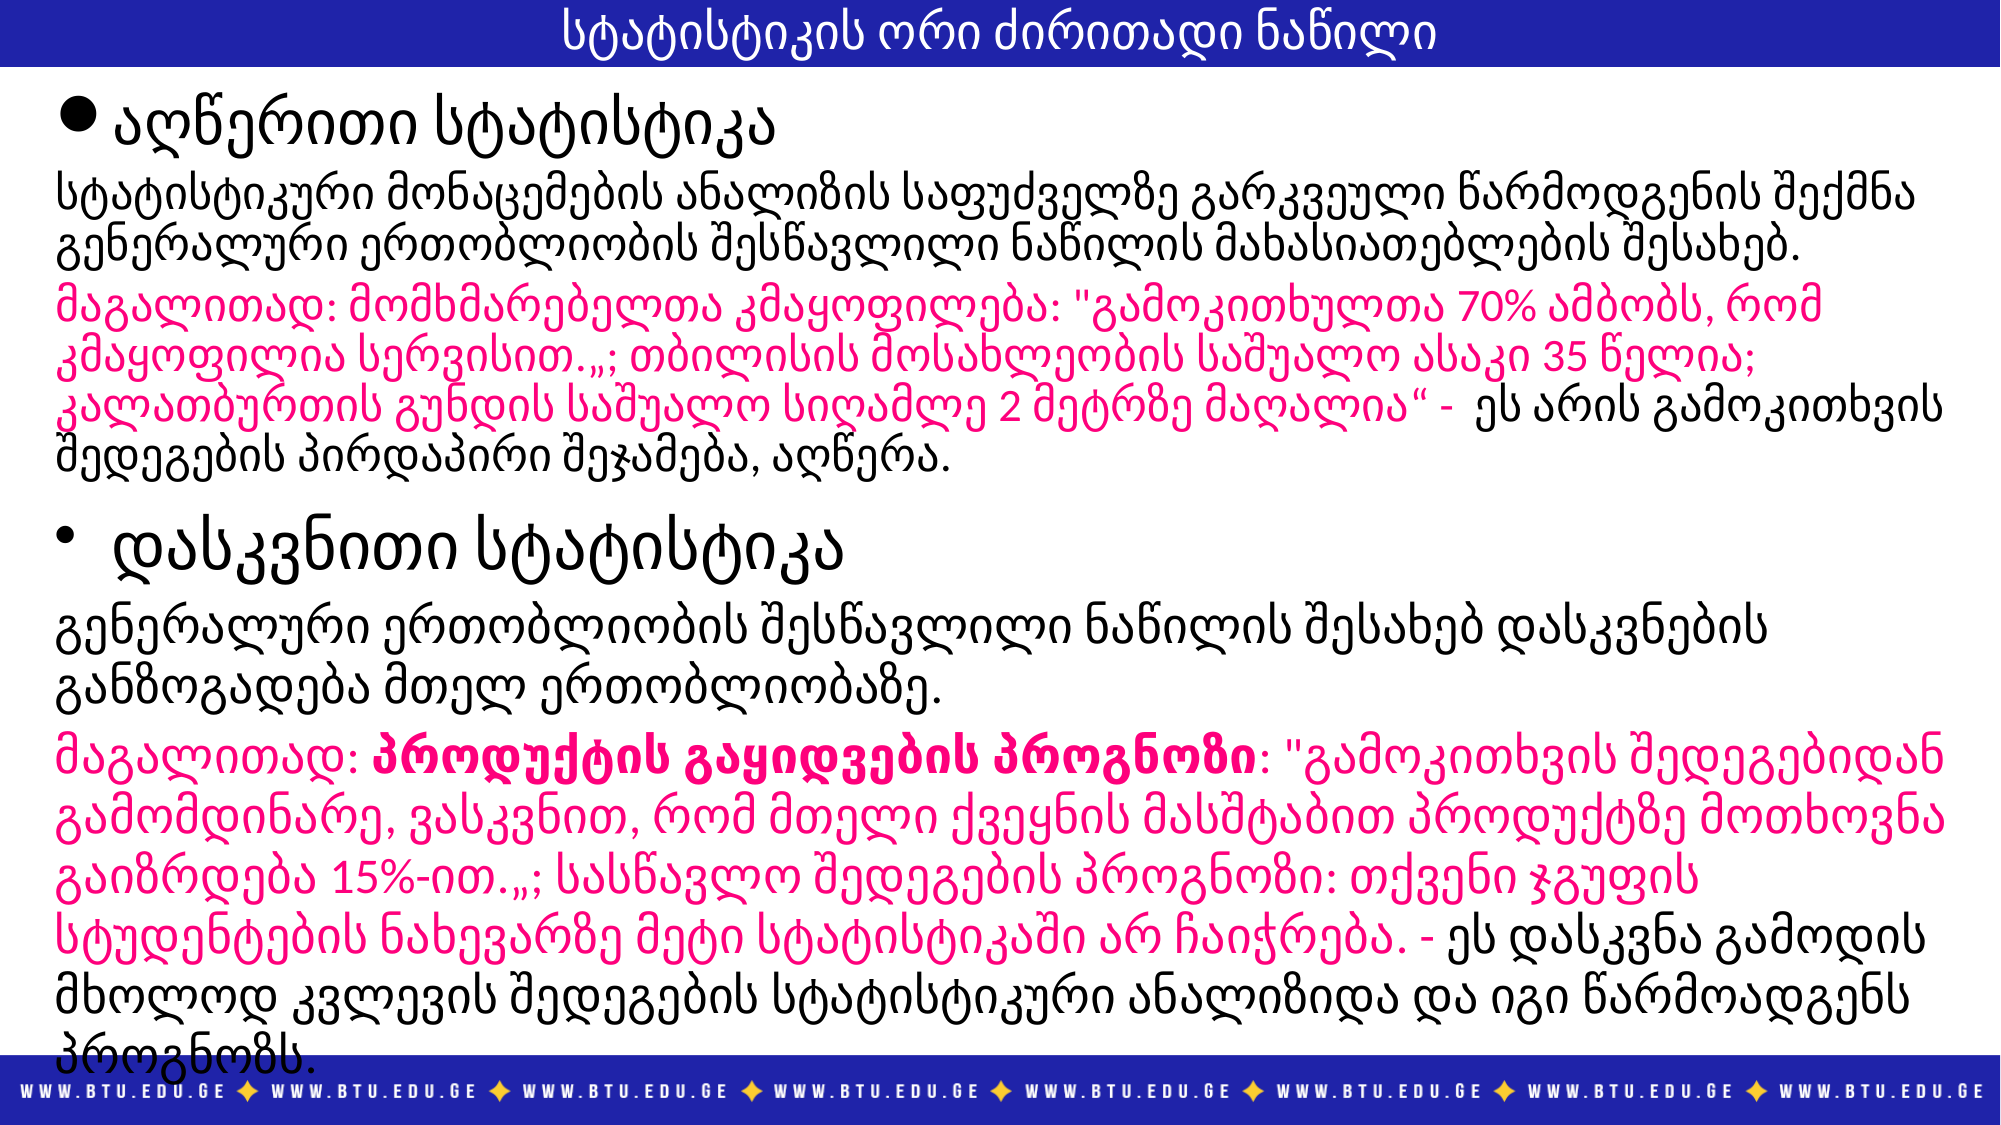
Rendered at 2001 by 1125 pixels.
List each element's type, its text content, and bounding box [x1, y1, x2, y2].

text_box დასკვნითი სტატისტიკა გენერალური ერთობლიობის შესწავლილი ნაწილის შესახებ დასკვნების განზოგადება მთელ ერთობლიობაზე. მაგალითად: პროდუქტის გაყიდვების პროგნოზი: "გამოკითხვის შედეგებიდან გამომდინარე, ვასკვნით, რომ მთელი ქვეყნის მასშტაბით პროდუქტზე მოთხოვნა გაიზრდება 15%-ით.„; სასწავლო შედეგების პროგნოზი: თქვენი ჯგუფის სტუდენტების ნახევარზე მეტი სტატისტიკაში არ ჩაიჭრება. - ეს დასკვნა გამოდის მხოლოდ კვლევის შედეგების სტატისტიკური ანალიზიდა და იგი წარმოადგენს პროგნოზს. [40, 495, 2000, 809]
text_box სტატისტიკის ორი ძირითადი ნაწილი [0, 0, 2000, 67]
picture [0, 0, 2001, 1125]
list აღწერითი სტატისტიკა სტატისტიკური მონაცემების ანალიზის საფუძველზე გარკვეული წარმოდგენის შექმნა გენერალური ერთობლიობის შესწავლილი ნაწილის მახასიათებლების შესახებ. მაგალითად: მომხმარებელთა კმაყოფილება: "გამოკითხულთა 70% ამბობს, რომ კმაყოფილია სერვისით.„; თბილისის მოსახლეობის საშუალო ასაკი 35 წელია; კალათბურთის გუნდის საშუალო სიღამლე 2 მეტრზე მაღალია“ - ეს არის გამოკითხვის შედეგების პირდაპირი შეჯამება, აღწერა. [40, 83, 2000, 495]
